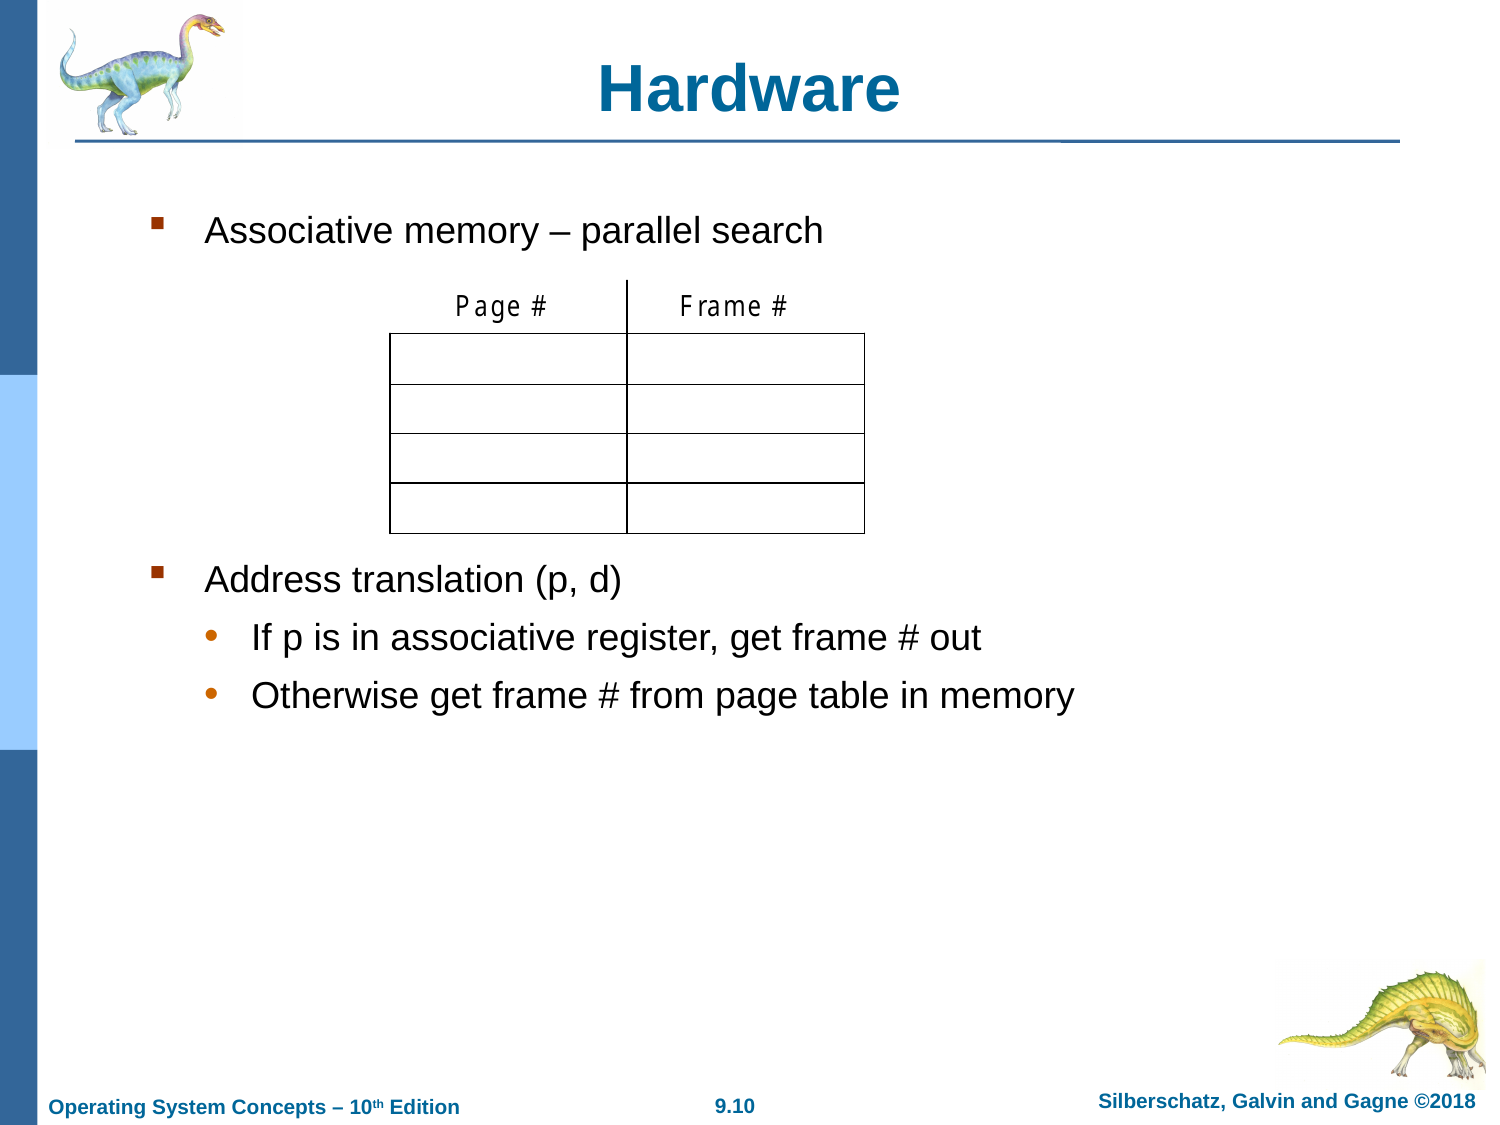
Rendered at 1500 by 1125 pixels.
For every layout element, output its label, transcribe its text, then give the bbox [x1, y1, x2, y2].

picture [46, 0, 243, 149]
list Associative memory – parallel search Address translation (p, d) If p is in associative register, get frame # out Otherwise get frame # from page table in memory [133, 198, 1402, 935]
picture [1275, 959, 1486, 1090]
title Hardware [75, 38, 1425, 133]
picture [385, 277, 869, 540]
